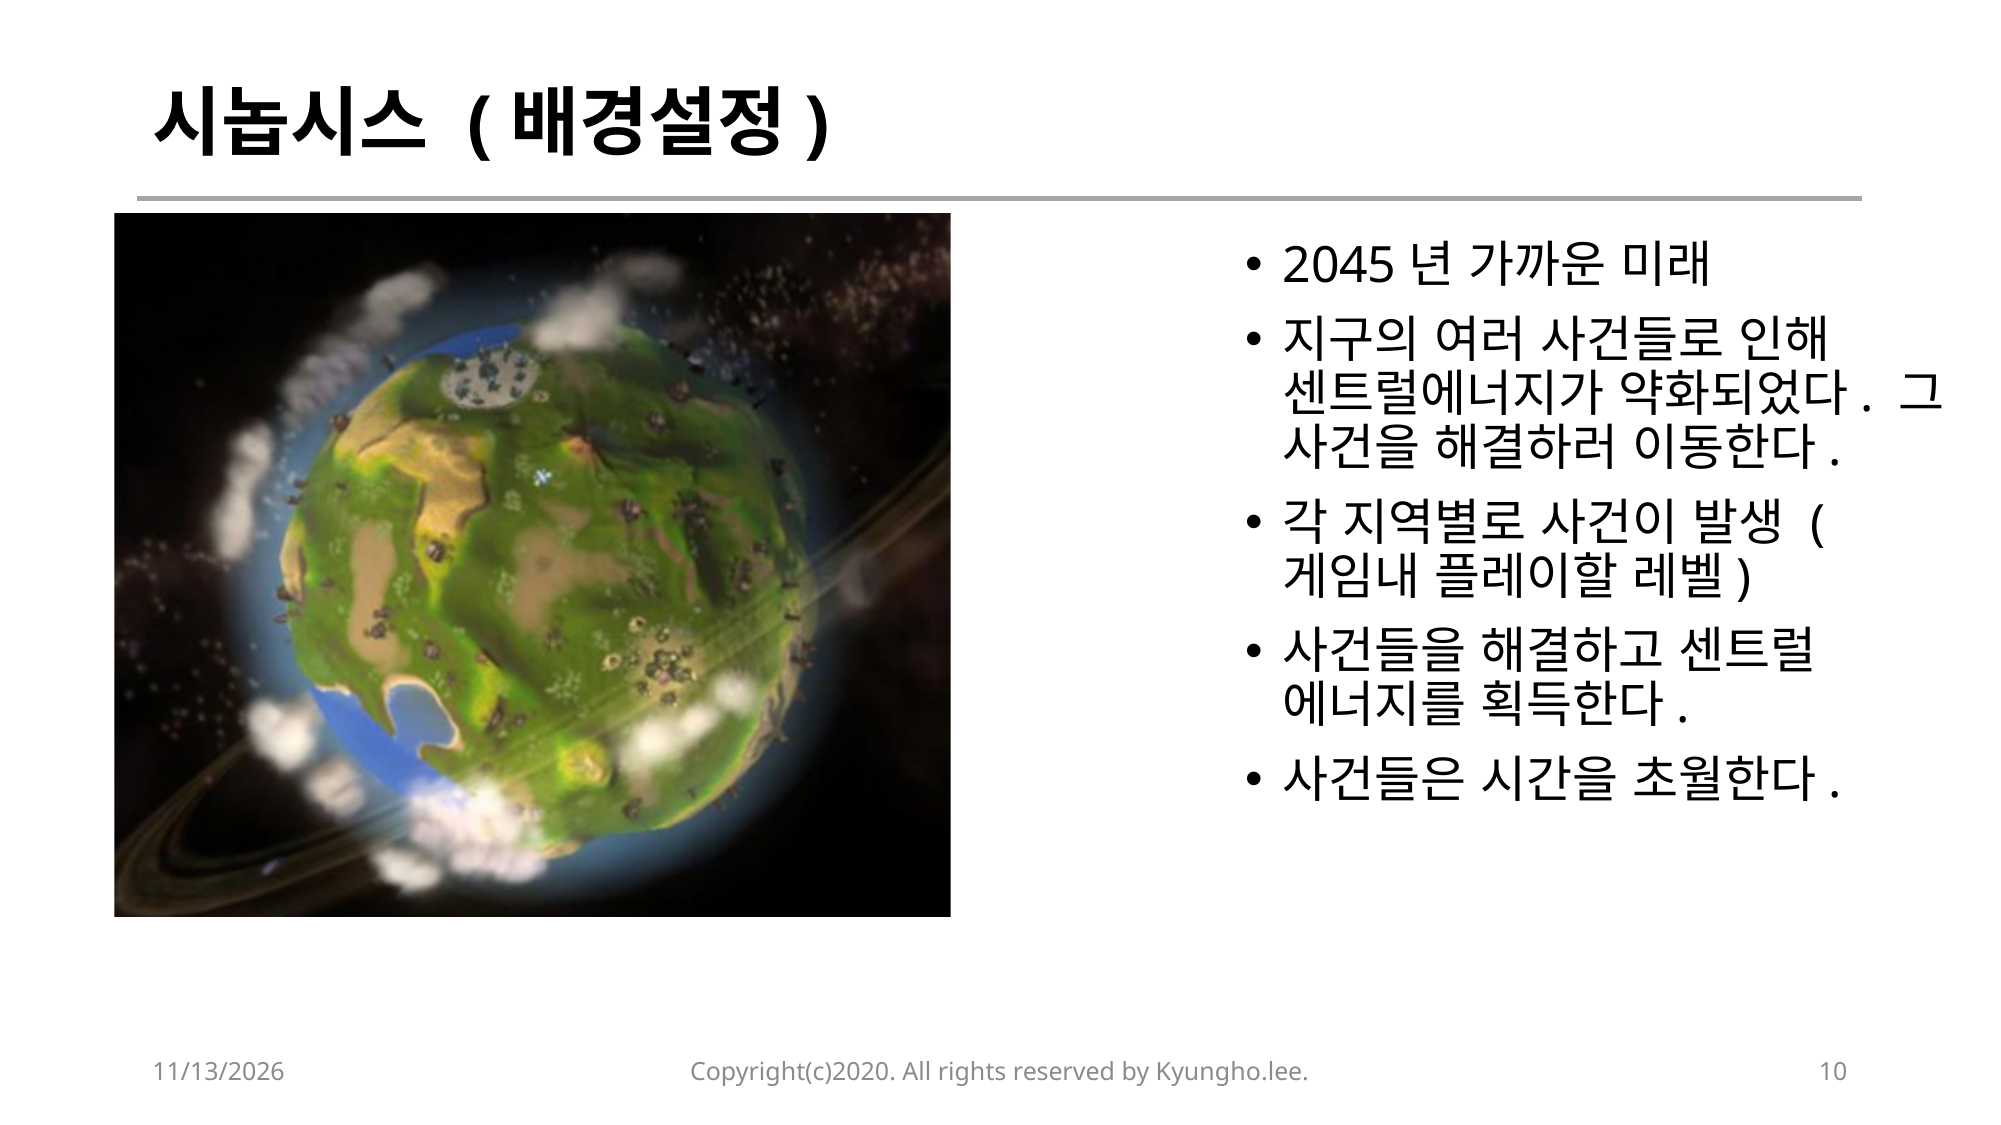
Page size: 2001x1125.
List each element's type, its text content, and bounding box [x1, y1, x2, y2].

picture [114, 213, 951, 917]
title 시놉시스 (배경설정) [137, 59, 1863, 191]
slide_number 10 [1412, 1042, 1863, 1103]
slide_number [137, 1042, 588, 1103]
list 2045년 가까운 미래 지구의 여러 사건들로 인해 센트럴에너지가 약화되었다. 그 사건을 해결하러 이동한다. 각 지역별로 사건이 발생 (게임내 플레이할 레벨) 사건들을 해결하고 센트럴 에너지를 획득한다. 사건들은 시간을 초월한다. [1230, 231, 1979, 946]
footer Copyright(c)2020. All rights reserved by Kyungho.lee. [662, 1042, 1338, 1103]
